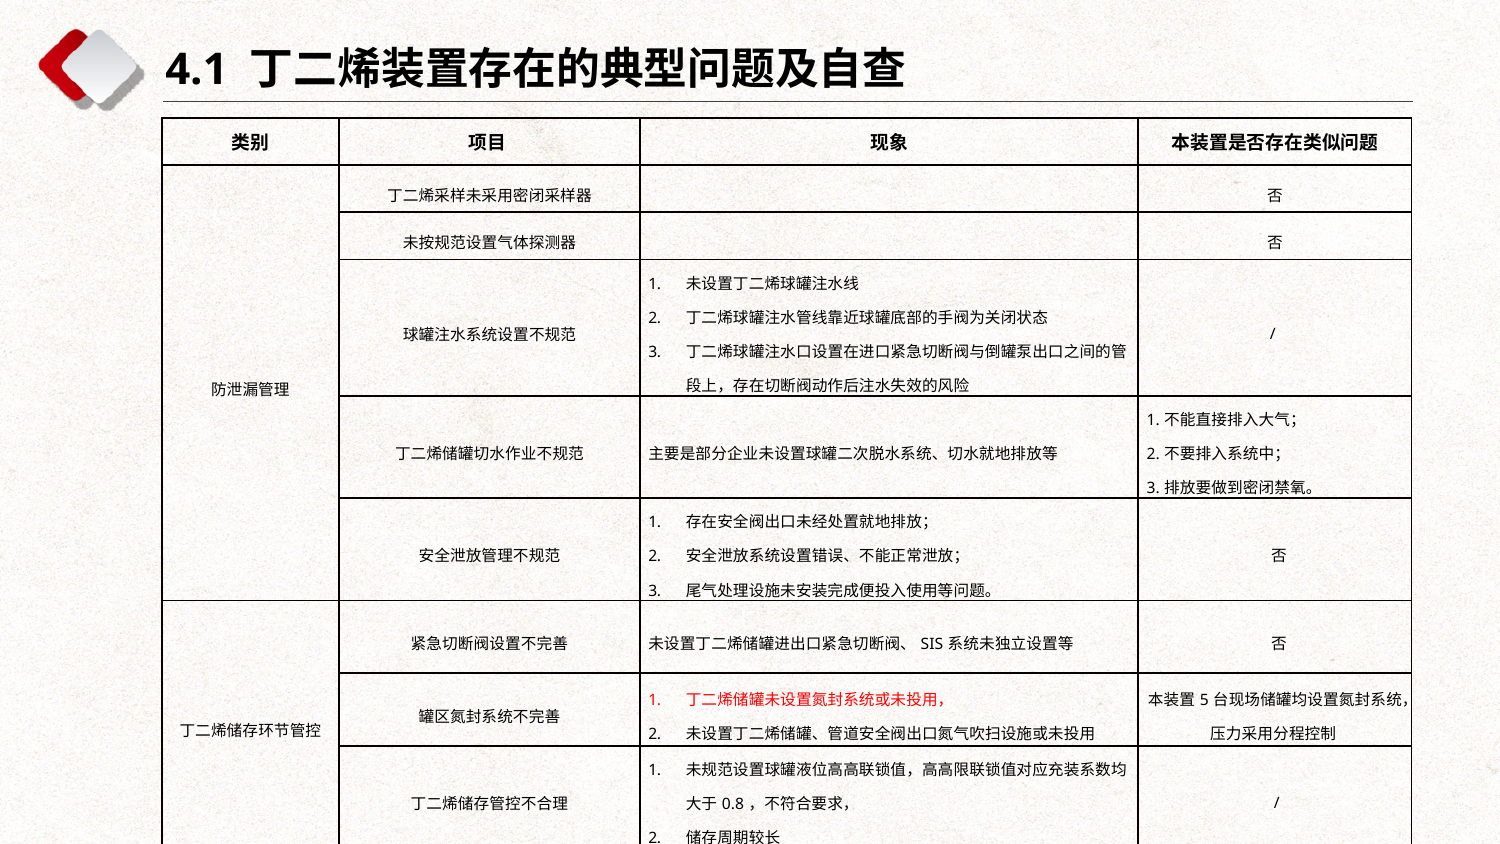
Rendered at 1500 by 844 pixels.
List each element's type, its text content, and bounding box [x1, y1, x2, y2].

table_cell 未规范设置球罐液位高高联锁值，高高限联锁值对应充装系数均大于0.8，不符合要求， 储存周期较长 [641, 747, 1137, 844]
table_cell 紧急切断阀设置不完善 [340, 601, 639, 672]
table_cell 否 [1139, 213, 1411, 259]
text_box 4.1 丁二烯装置存在的典型问题及自查 [150, 33, 921, 102]
table_cell 丁二烯采样未采用密闭采样器 [340, 166, 639, 211]
table_cell 未按规范设置气体探测器 [340, 213, 639, 259]
table_cell 存在安全阀出口未经处置就地排放； 安全泄放系统设置错误、不能正常泄放； 尾气处理设施未安装完成便投入使用等问题。 [641, 499, 1137, 600]
table_cell 球罐注水系统设置不规范 [340, 260, 639, 395]
table_cell 丁二烯储罐未设置氮封系统或未投用， 未设置丁二烯储罐、管道安全阀出口氮气吹扫设施或未投用 [641, 674, 1137, 745]
table_cell [641, 166, 1137, 211]
table_cell / [1139, 747, 1411, 844]
table_cell 未设置丁二烯储罐进出口紧急切断阀、SIS系统未独立设置等 [641, 601, 1137, 672]
table_cell 否 [1139, 166, 1411, 211]
table_cell 安全泄放管理不规范 [340, 499, 639, 600]
table_cell 丁二烯储罐切水作业不规范 [340, 397, 639, 497]
table_cell 丁二烯储存管控不合理 [340, 747, 639, 844]
table_cell / [1139, 260, 1411, 395]
picture [0, 0, 1500, 844]
table_header 项目 [340, 119, 639, 164]
table_cell 1.不能直接排入大气； 2.不要排入系统中； 3.排放要做到密闭禁氧。 [1139, 397, 1411, 497]
table_cell 未设置丁二烯球罐注水线 丁二烯球罐注水管线靠近球罐底部的手阀为关闭状态 丁二烯球罐注水口设置在进口紧急切断阀与倒罐泵出口之间的管段上，存在切断阀动作后注水失效的风险 [641, 260, 1137, 395]
table_cell 防泄漏管理 [163, 166, 338, 600]
table_cell 主要是部分企业未设置球罐二次脱水系统、切水就地排放等 [641, 397, 1137, 497]
table_cell 否 [1139, 601, 1411, 672]
table_header 本装置是否存在类似问题 [1139, 119, 1411, 164]
table_cell 本装置5台现场储罐均设置氮封系统，压力采用分程控制 [1139, 674, 1411, 745]
table_header 现象 [641, 119, 1137, 164]
table_cell [641, 213, 1137, 259]
table_cell 罐区氮封系统不完善 [340, 674, 639, 745]
table_cell 丁二烯储存环节管控 [163, 601, 338, 844]
table_cell 否 [1139, 499, 1411, 600]
table_header 类别 [163, 119, 338, 164]
